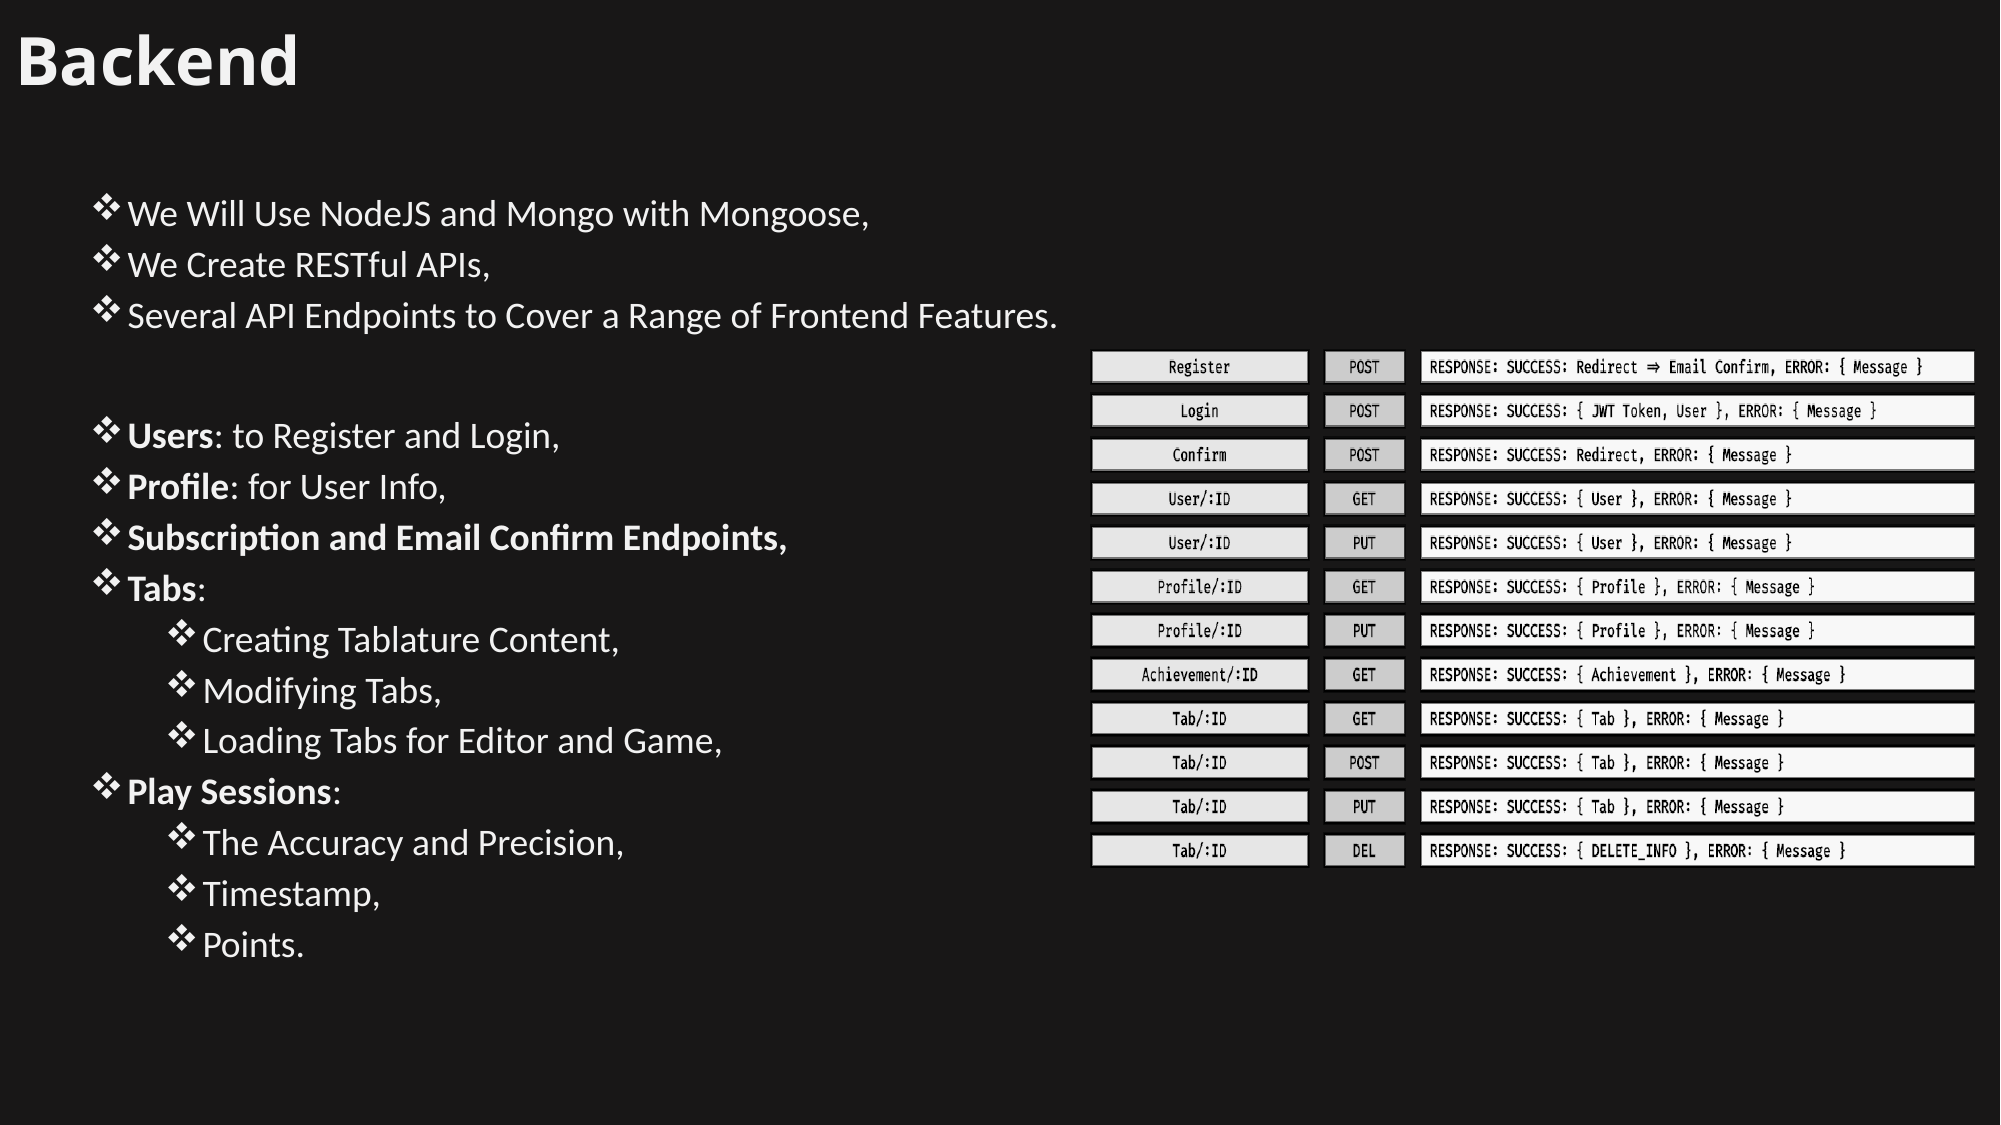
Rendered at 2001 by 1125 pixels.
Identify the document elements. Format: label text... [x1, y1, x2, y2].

picture [1090, 349, 1975, 868]
list We Will Use NodeJS and Mongo with Mongoose, We Create RESTful APIs, Several API Endpoints to Cover a Range of Frontend Features. Users: to Register and Login, Profile: for User Info, Subscription and Email Confirm Endpoints, Tabs: Creating Tablature Content, Modifying Tabs, Loading Tabs for Editor and Game, Play Sessions: The Accuracy and Precision, Timestamp, Points. [0, 186, 1091, 1030]
title Backend [0, 0, 1863, 129]
